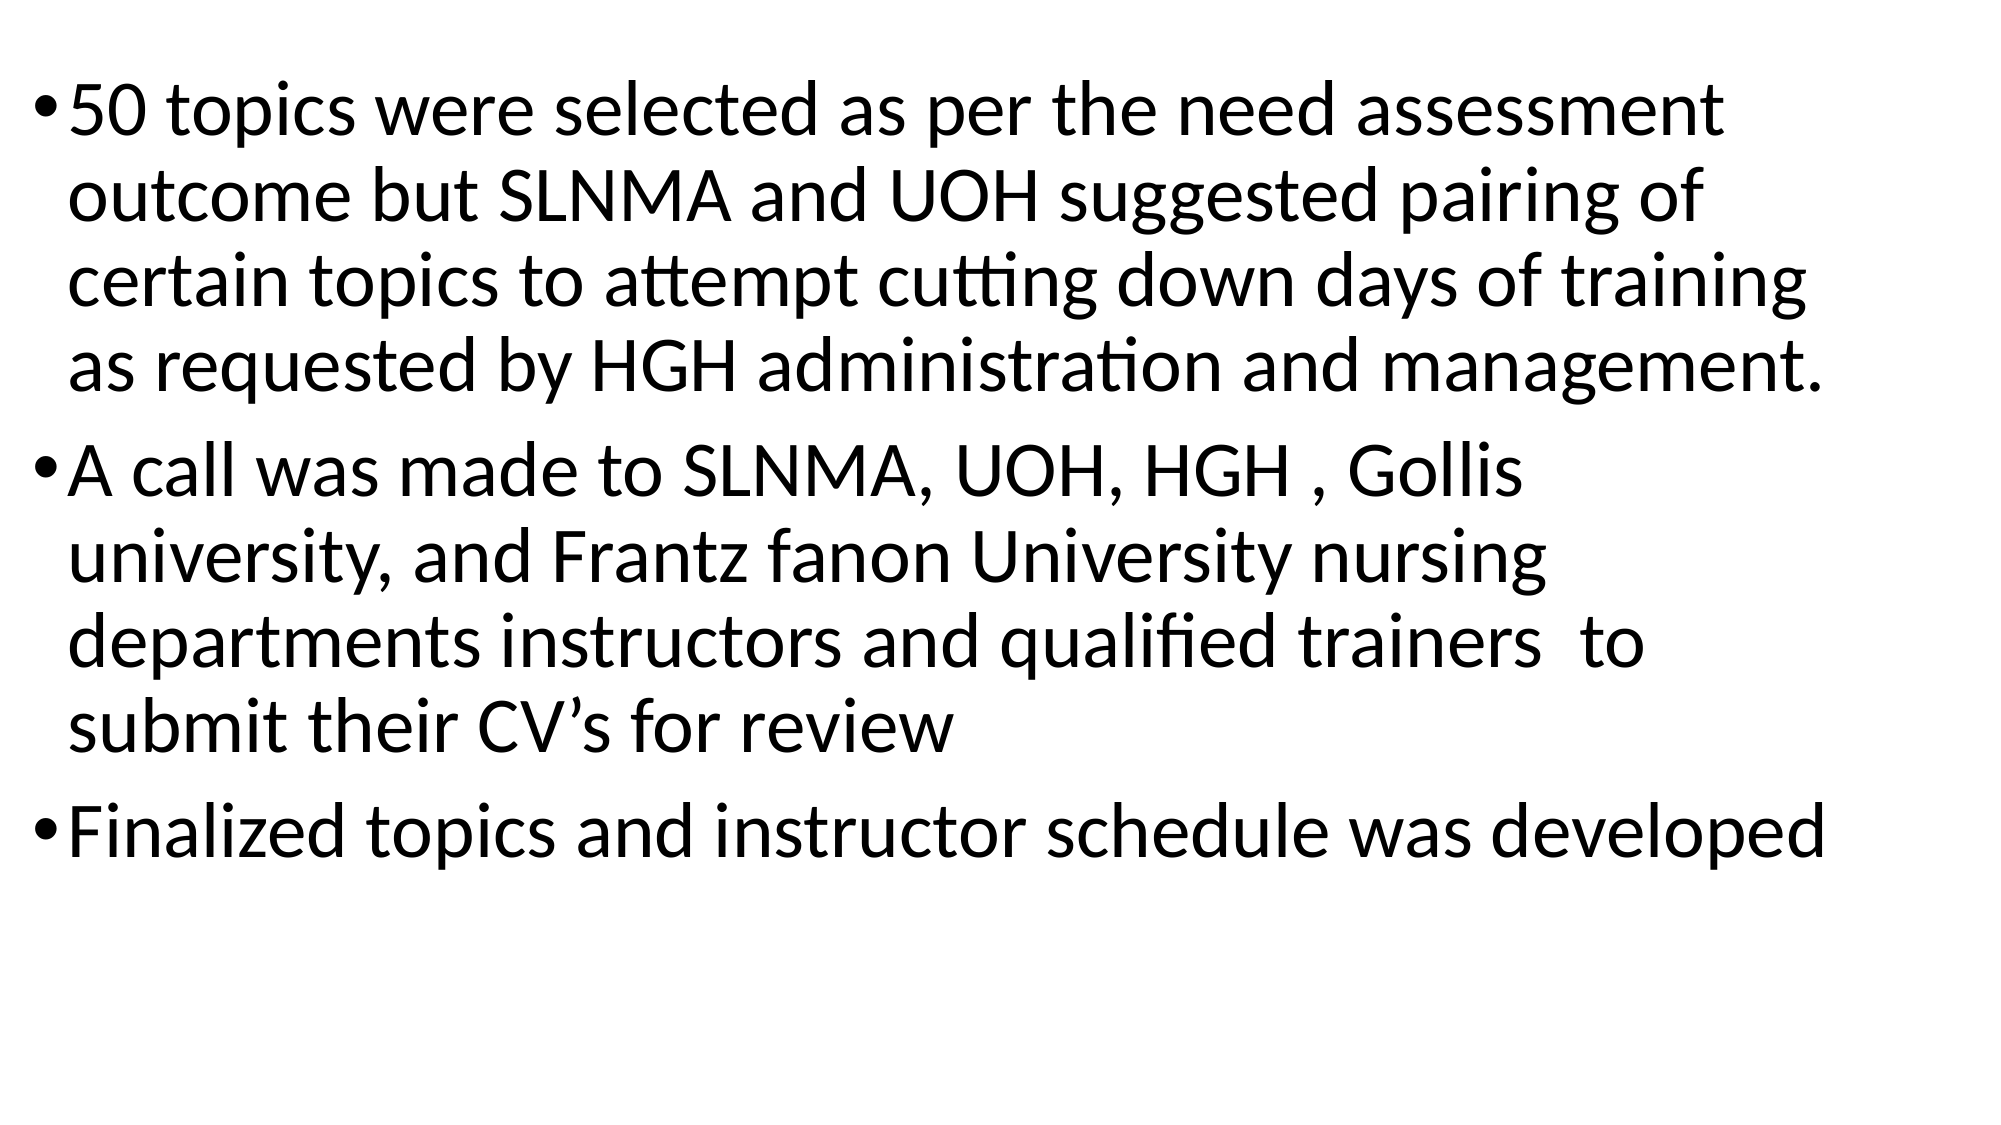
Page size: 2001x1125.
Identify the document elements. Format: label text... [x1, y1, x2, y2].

list 50 topics were selected as per the need assessment outcome but SLNMA and UOH suggested pairing of certain topics to attempt cutting down days of training as requested by HGH administration and management. A call was made to SLNMA, UOH, HGH , Gollis university, and Frantz fanon University nursing departments instructors and qualified trainers to submit their CV’s for review Finalized topics and instructor schedule was developed [17, 59, 1863, 1014]
